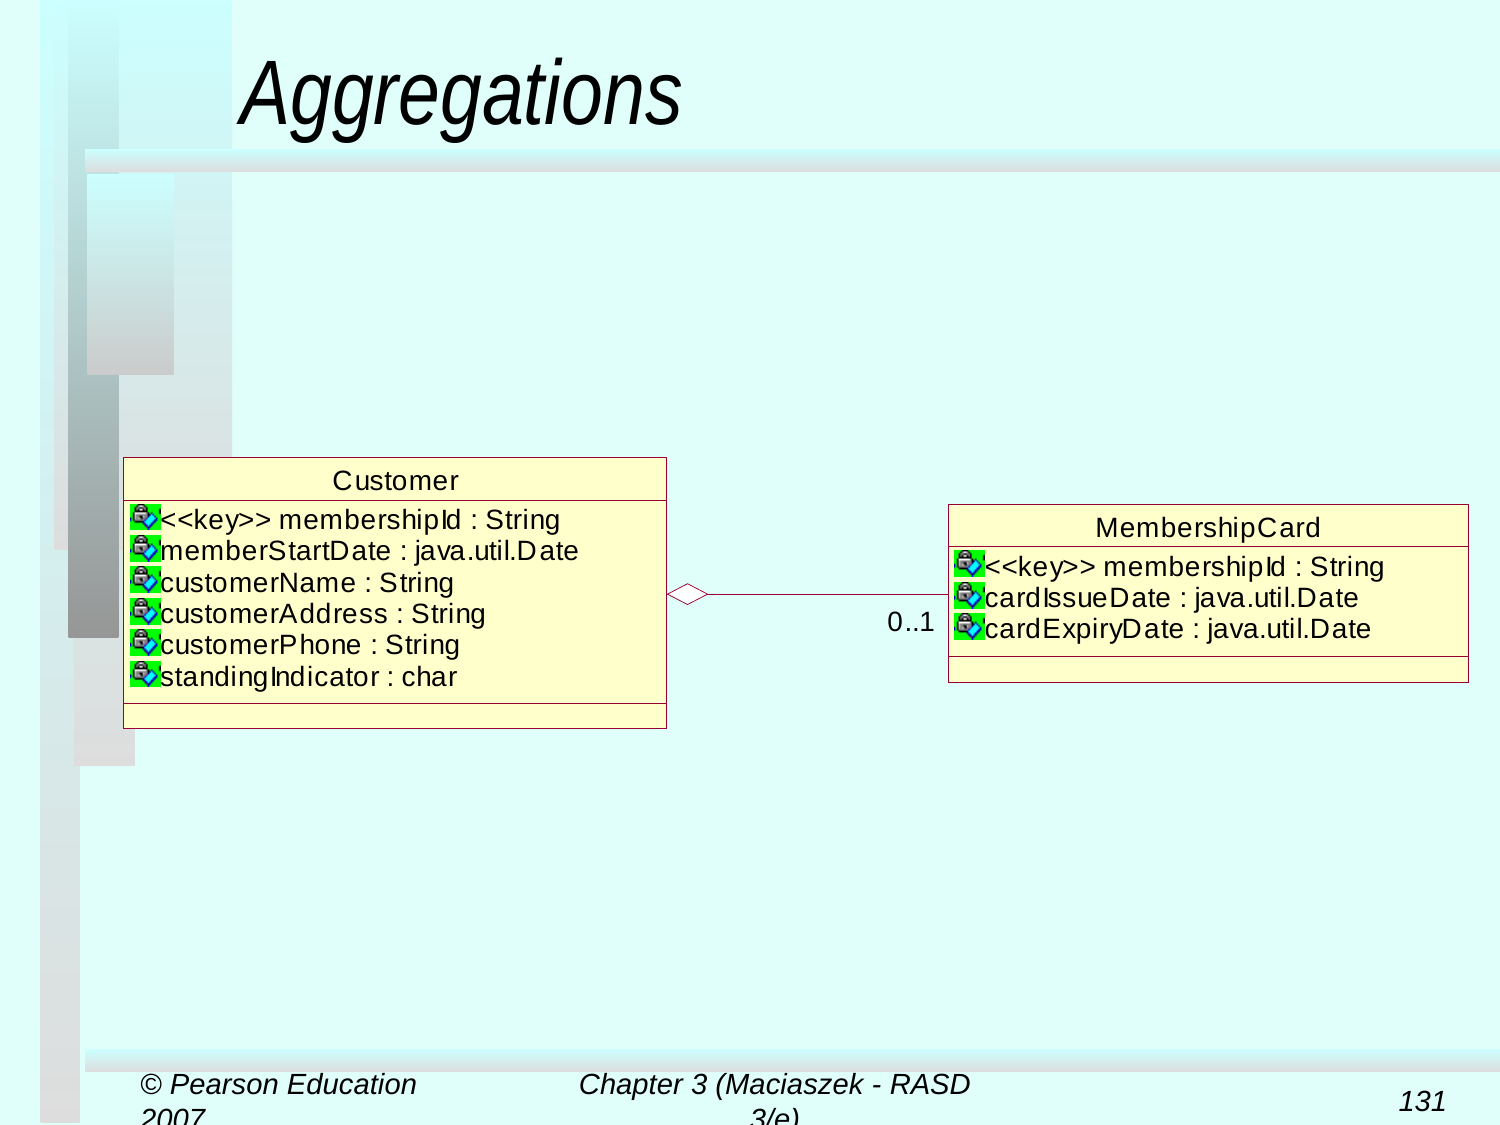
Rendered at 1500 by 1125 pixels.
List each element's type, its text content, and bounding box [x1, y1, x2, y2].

slide_number © Pearson Education 2007 [125, 1074, 438, 1125]
footer Chapter 3 (Maciaszek - RASD 3/e) [537, 1074, 1013, 1125]
title Aggregations [225, 0, 1500, 150]
picture [53, 444, 1500, 744]
slide_number 131 [1149, 1074, 1463, 1125]
